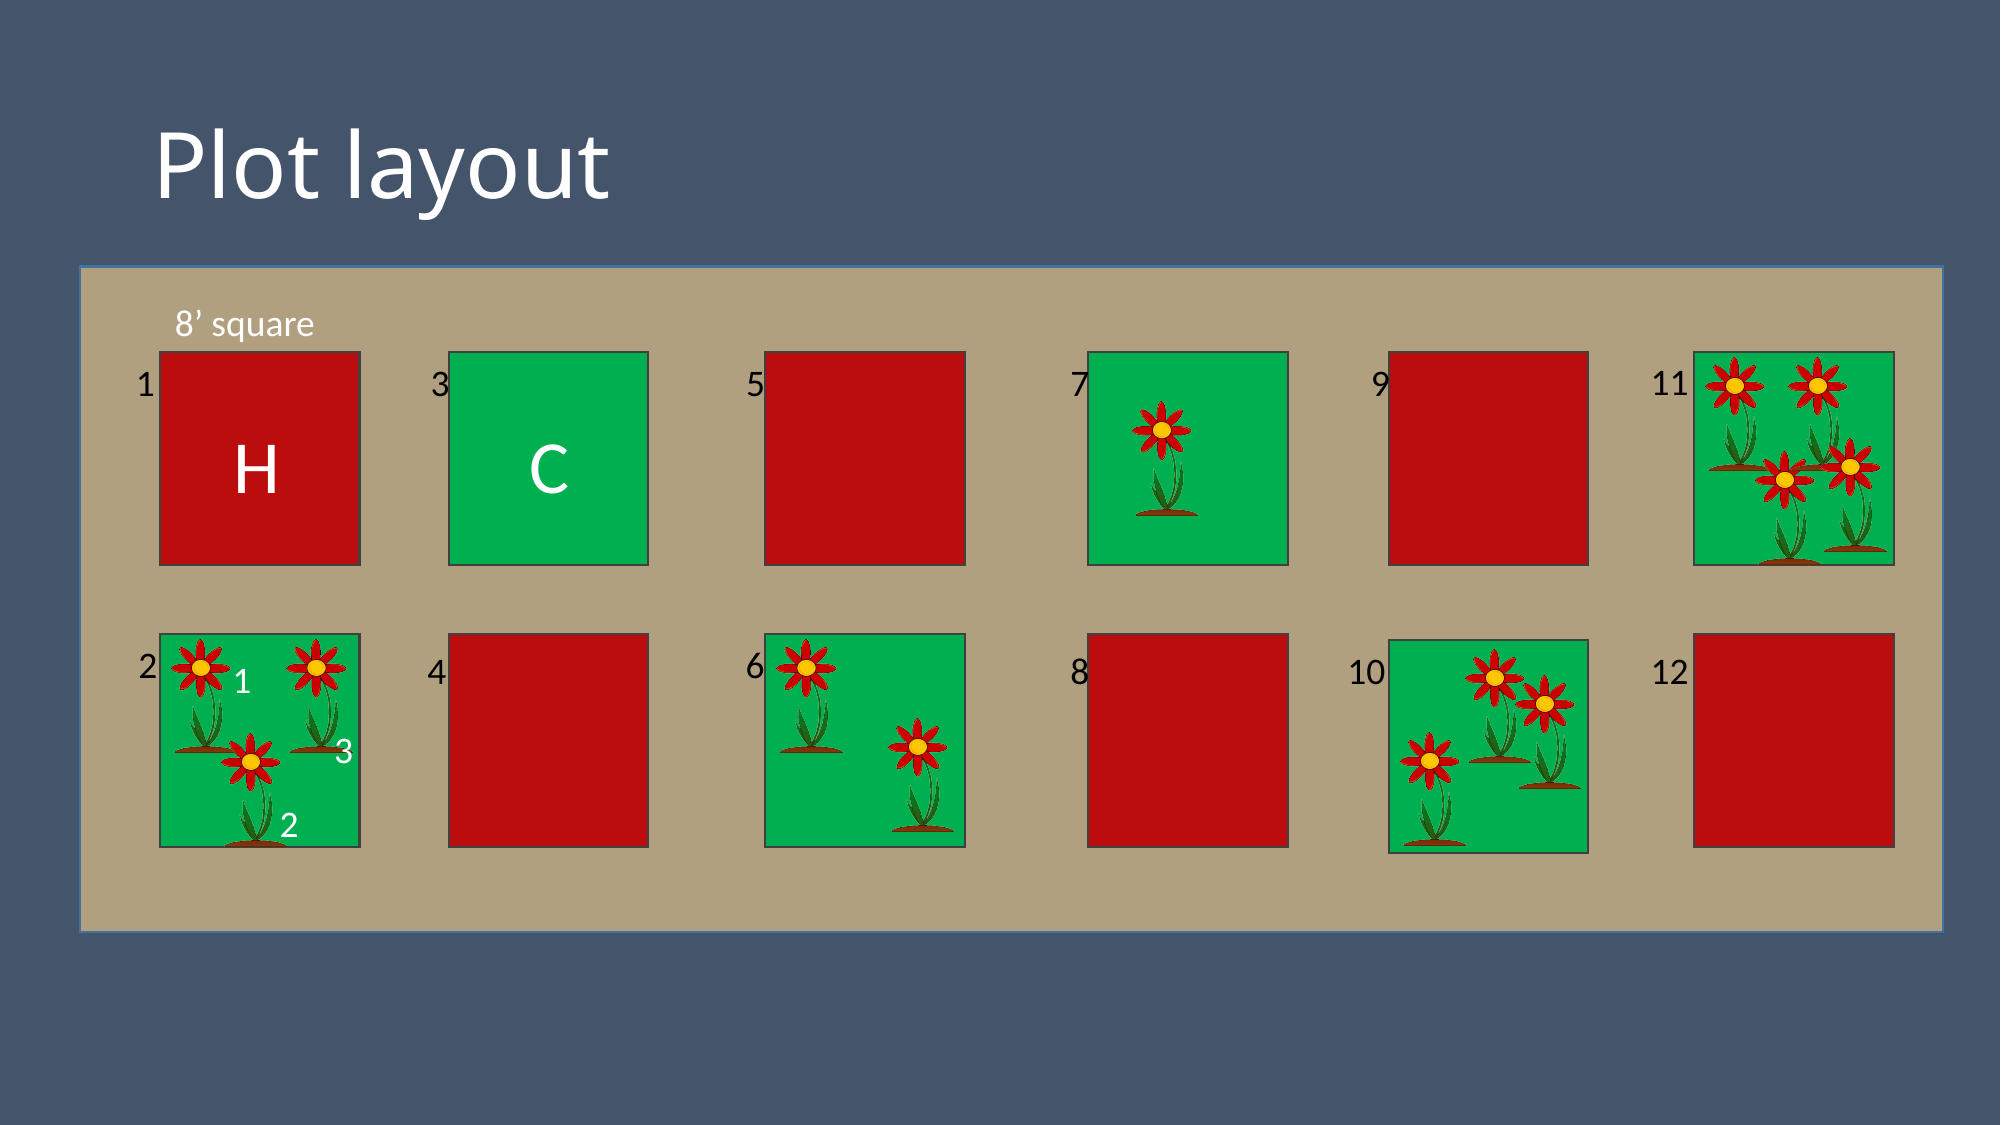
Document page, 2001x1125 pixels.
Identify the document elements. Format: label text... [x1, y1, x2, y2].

text_box 10 [1322, 639, 1388, 700]
text_box 11 [1635, 350, 1706, 411]
text_box C [514, 411, 583, 516]
text_box [448, 351, 649, 566]
text_box 2 [123, 633, 157, 694]
text_box [448, 633, 649, 848]
text_box [764, 351, 966, 566]
text_box 1 [121, 351, 154, 412]
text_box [765, 633, 965, 847]
text_box H [218, 411, 287, 516]
title Plot layout [137, 59, 1863, 265]
text_box 12 [1635, 639, 1705, 700]
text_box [160, 633, 360, 847]
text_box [1088, 351, 1288, 565]
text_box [1388, 639, 1589, 853]
text_box 6 [730, 633, 764, 694]
text_box 8 [1055, 639, 1089, 700]
picture [1820, 438, 1887, 552]
text_box 4 [412, 639, 446, 700]
text_box 7 [1055, 351, 1088, 412]
text_box [1693, 633, 1895, 848]
text_box [1388, 351, 1589, 566]
text_box [159, 351, 361, 566]
text_box 3 [415, 351, 449, 412]
text_box 9 [1356, 351, 1389, 412]
text_box 5 [731, 351, 764, 412]
text_box 8’ square [160, 291, 370, 352]
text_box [1694, 351, 1894, 565]
text_box 2 [264, 847, 298, 853]
text_box [1087, 633, 1289, 848]
text_box [79, 265, 1944, 933]
